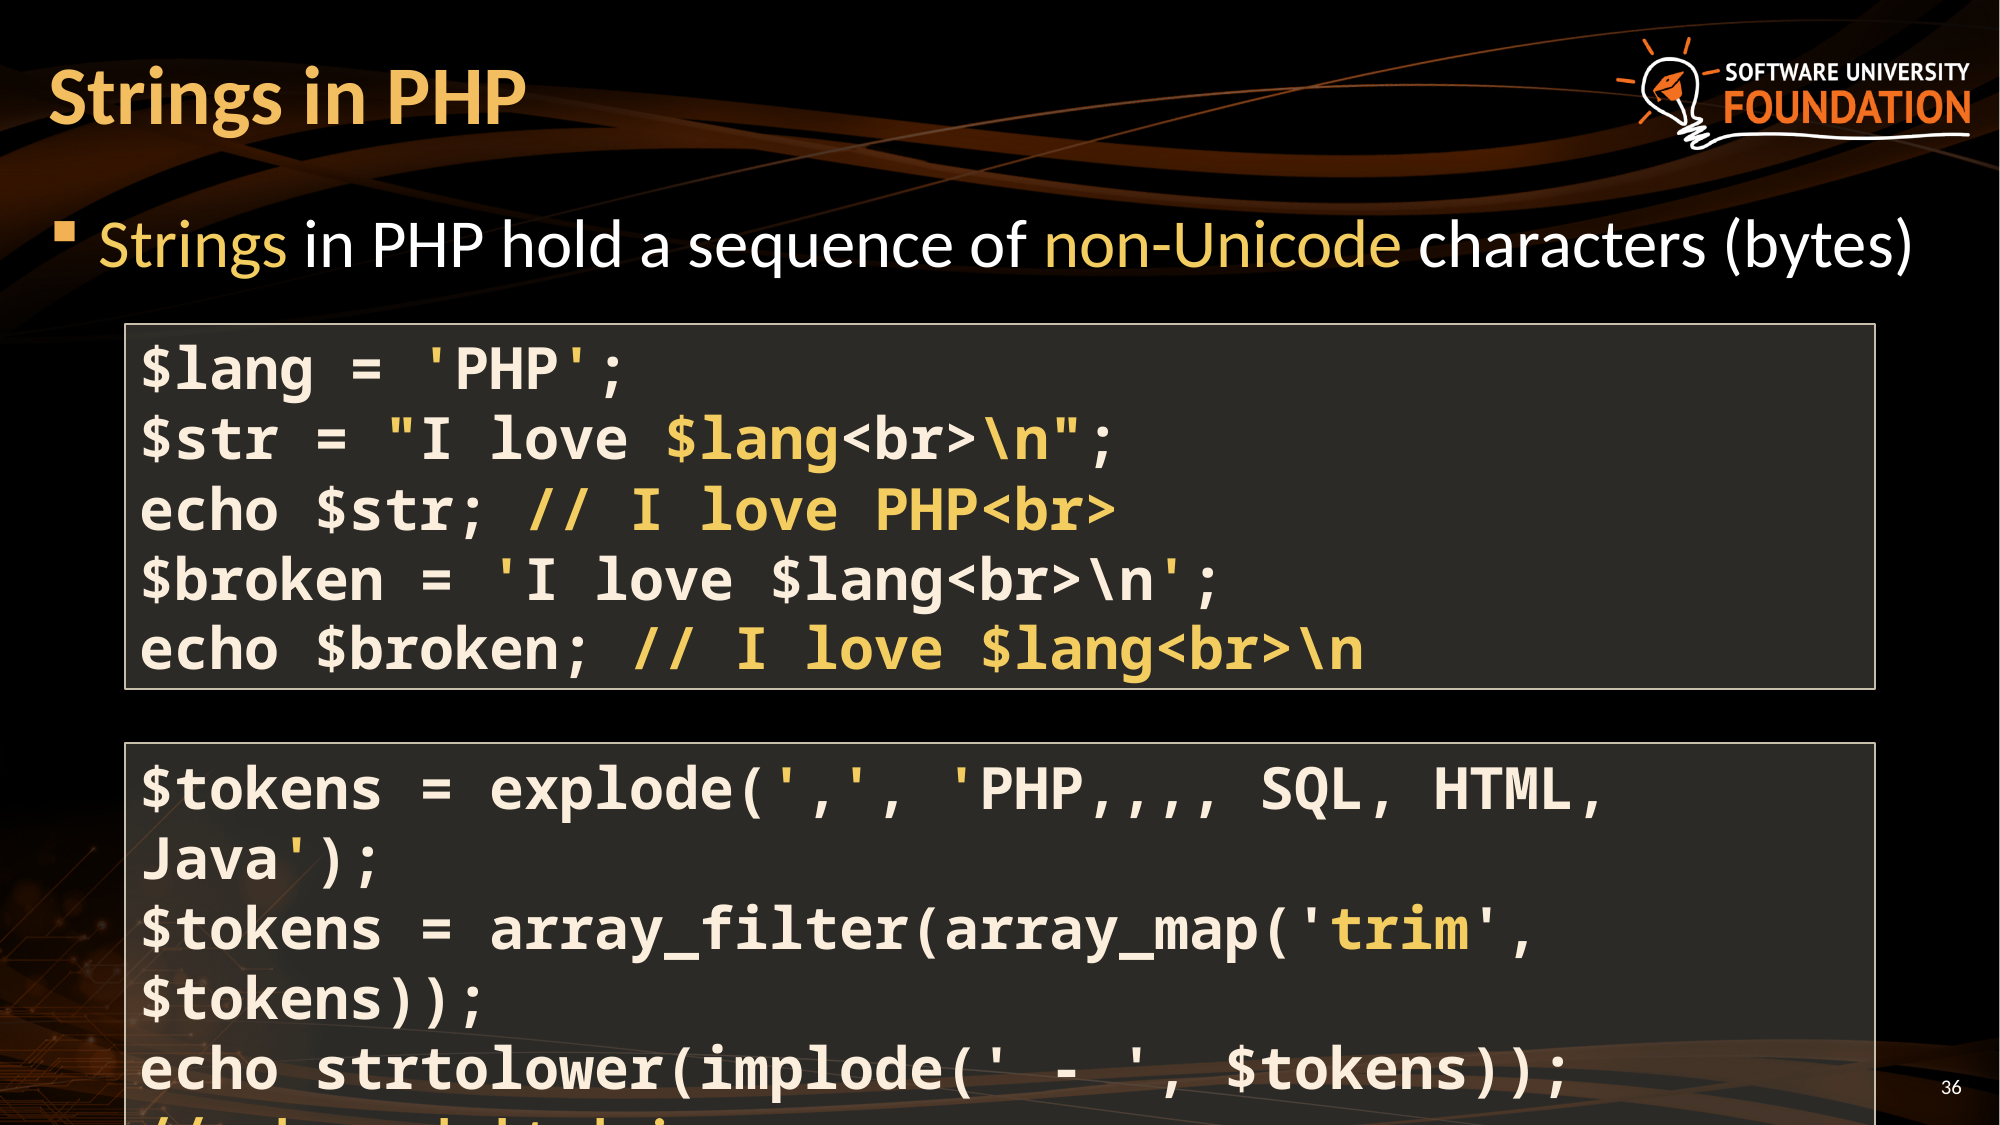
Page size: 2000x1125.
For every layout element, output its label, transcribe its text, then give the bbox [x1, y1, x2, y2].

list Strings in PHP hold a sequence of non-Unicode characters (bytes) [31, 188, 1968, 1103]
title Strings in PHP [30, 6, 1602, 189]
text_box $tokens = explode(',', 'PHP,,,, SQL, HTML, Java'); $tokens = array_filter(array_map('trim', $tokens)); echo strtolower(implode(' - ', $tokens)); // php - sql - html - java [124, 743, 1875, 1125]
text_box $lang = 'PHP'; $str = "I love $lang<br>\n"; echo $str; // I love PHP<br> $broken = 'I love $lang<br>\n'; echo $broken; // I love $lang<br>\n [124, 324, 1875, 689]
picture [0, 0, 2000, 1125]
